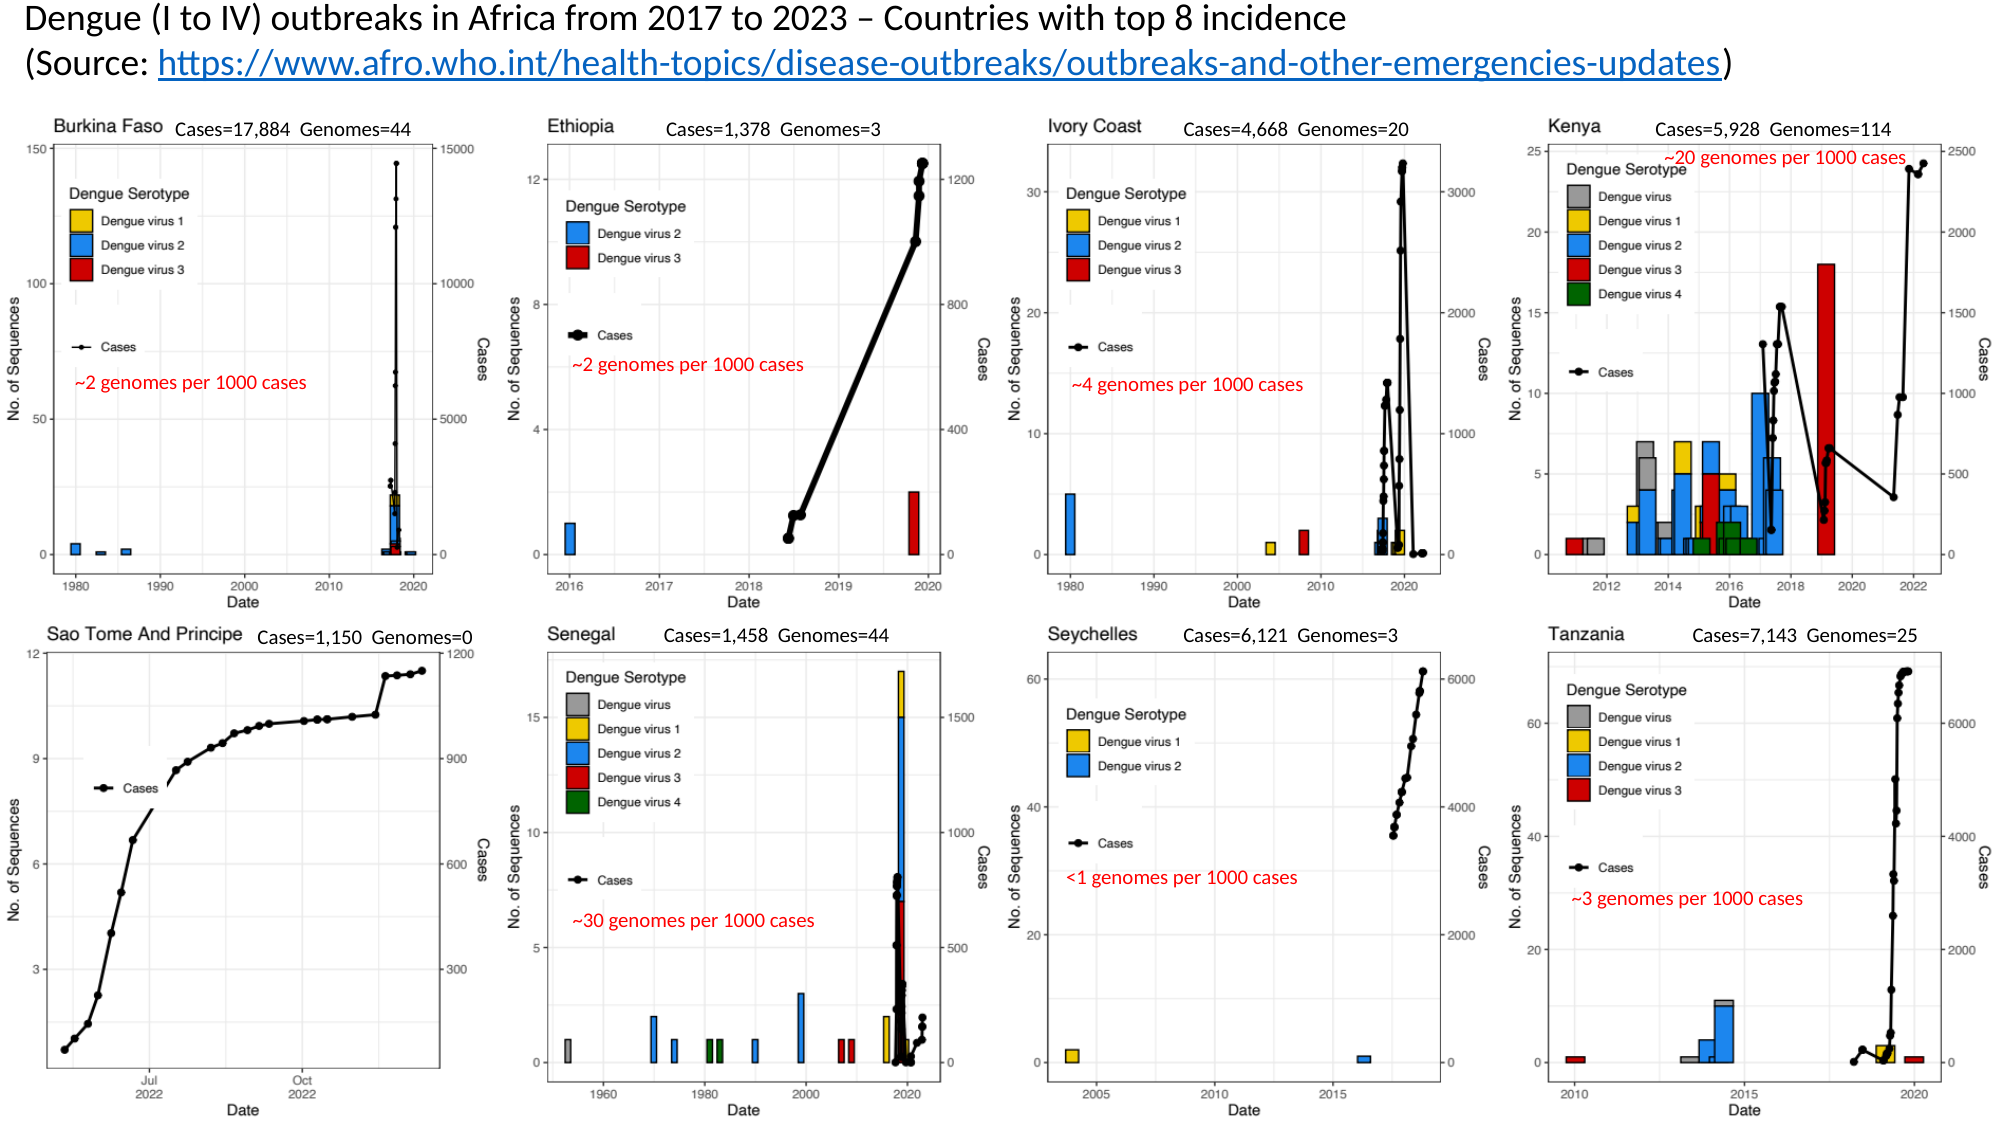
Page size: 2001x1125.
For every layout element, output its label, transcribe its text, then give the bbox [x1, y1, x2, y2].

text_box Dengue (I to IV) outbreaks in Africa from 2017 to 2023 – Countries with top 8 incidence (Source: https://www.afro.who.int/health-topics/disease-outbreaks/outbreaks-and-other-emergencies-updates) [9, 0, 1757, 91]
picture [0, 111, 2000, 1125]
